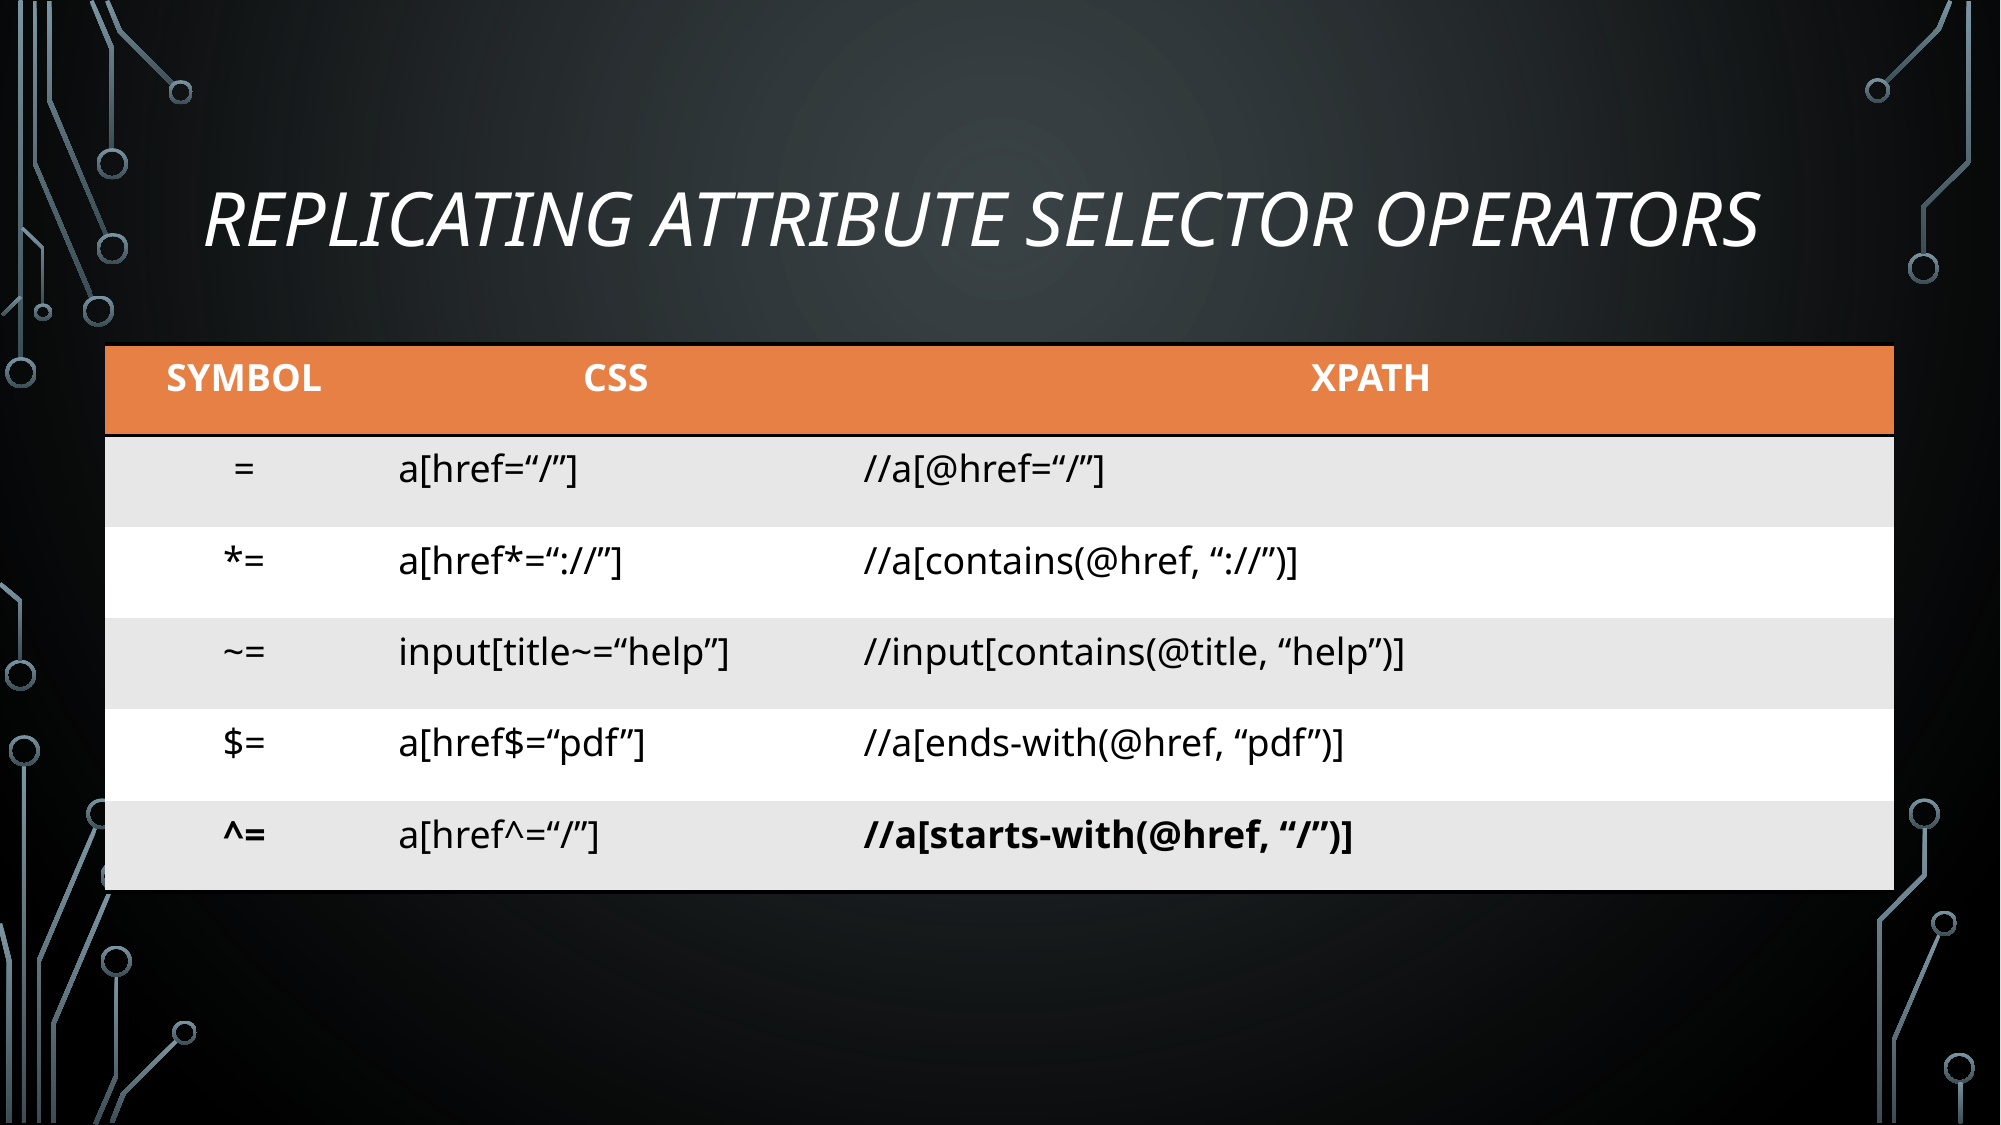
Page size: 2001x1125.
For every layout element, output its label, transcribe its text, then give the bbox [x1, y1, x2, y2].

table_header XPATH [849, 346, 1894, 434]
table_cell ~= [105, 618, 383, 709]
table_cell ^= [105, 801, 383, 890]
table_cell a[href*=“://”] [383, 527, 849, 618]
table_cell //a[@href=“/”] [849, 437, 1894, 527]
table_header CSS [383, 346, 849, 434]
table_cell $= [105, 709, 383, 801]
table_header SYMBOL [105, 346, 383, 434]
table_cell //a[contains(@href, “://”)] [849, 527, 1894, 618]
table_cell = [105, 437, 383, 527]
table_cell a[href$=“pdf”] [383, 709, 849, 801]
table_cell a[href^=“/”] [383, 801, 849, 890]
table_cell a[href=“/”] [383, 437, 849, 527]
table_cell //a[ends-with(@href, “pdf”)] [849, 709, 1894, 801]
table_cell *= [105, 527, 383, 618]
table_cell //input[contains(@title, “help”)] [849, 618, 1894, 709]
title Replicating Attribute Selector Operators [187, 101, 1813, 342]
table_cell input[title~=“help”] [383, 618, 849, 709]
table_cell //a[starts-with(@href, “/”)] [849, 801, 1894, 890]
